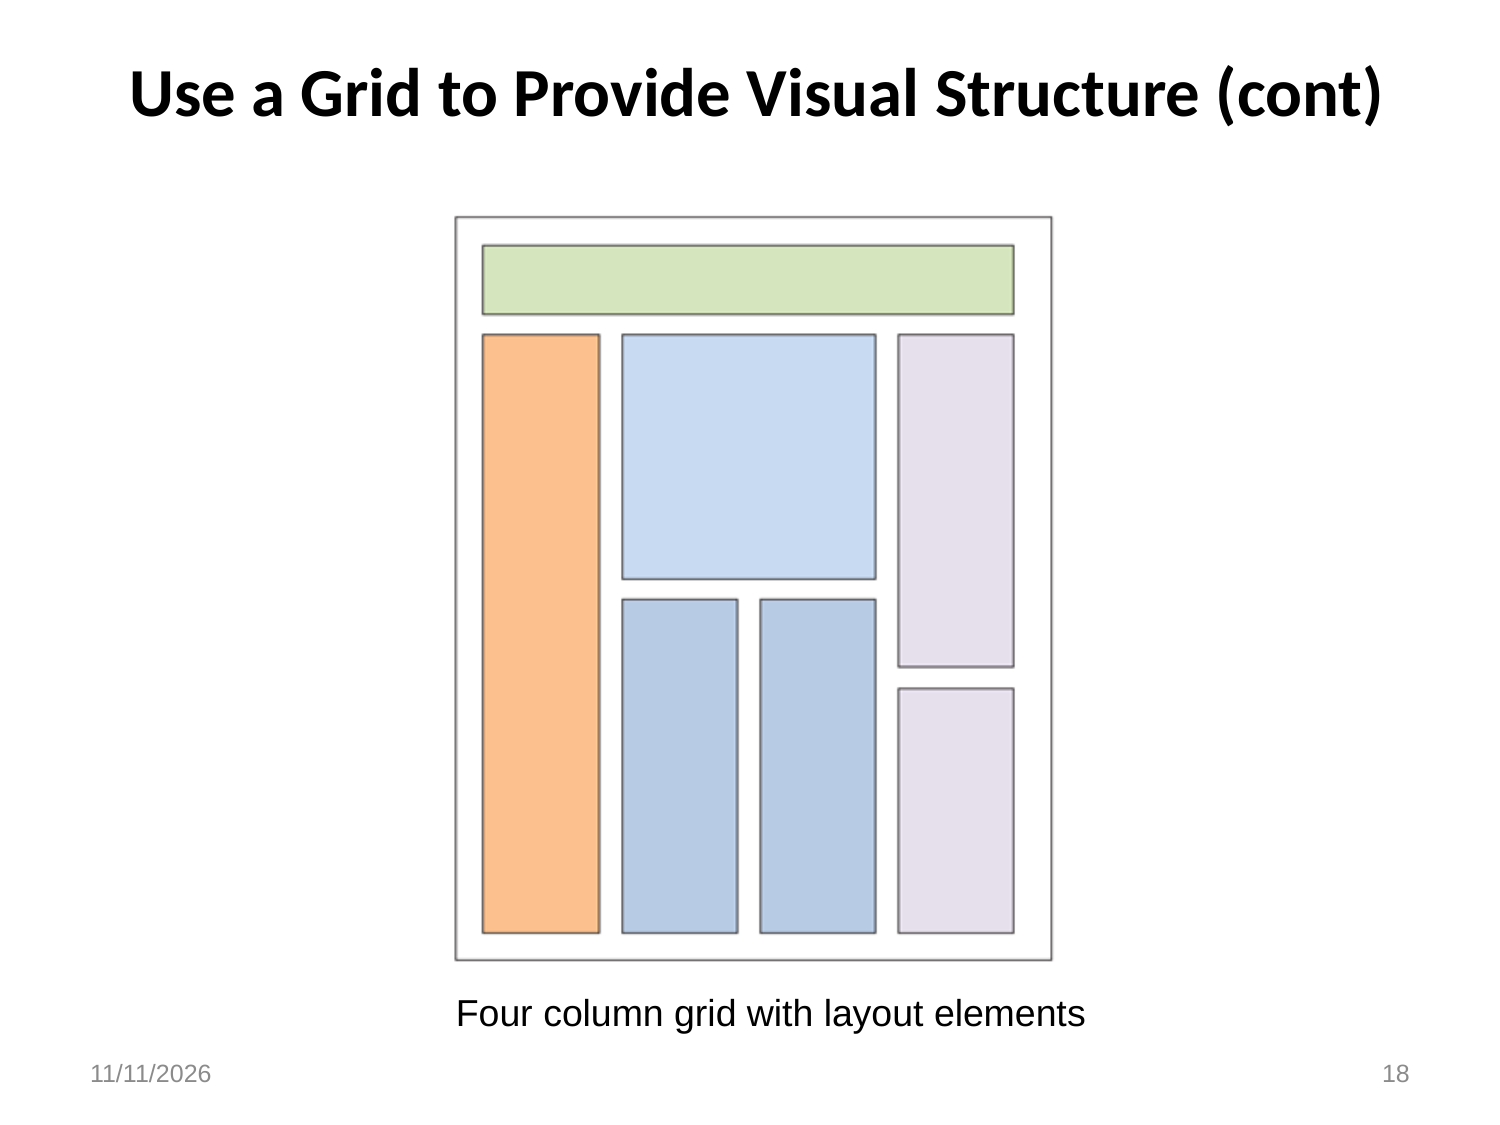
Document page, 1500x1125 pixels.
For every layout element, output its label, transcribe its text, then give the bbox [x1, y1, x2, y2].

slide_number 18 [1074, 1042, 1425, 1103]
text_box Four column grid with layout elements [441, 981, 1102, 1042]
title Use a Grid to Provide Visual Structure (cont) [82, 19, 1433, 159]
picture [448, 207, 1062, 971]
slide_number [75, 1042, 425, 1103]
